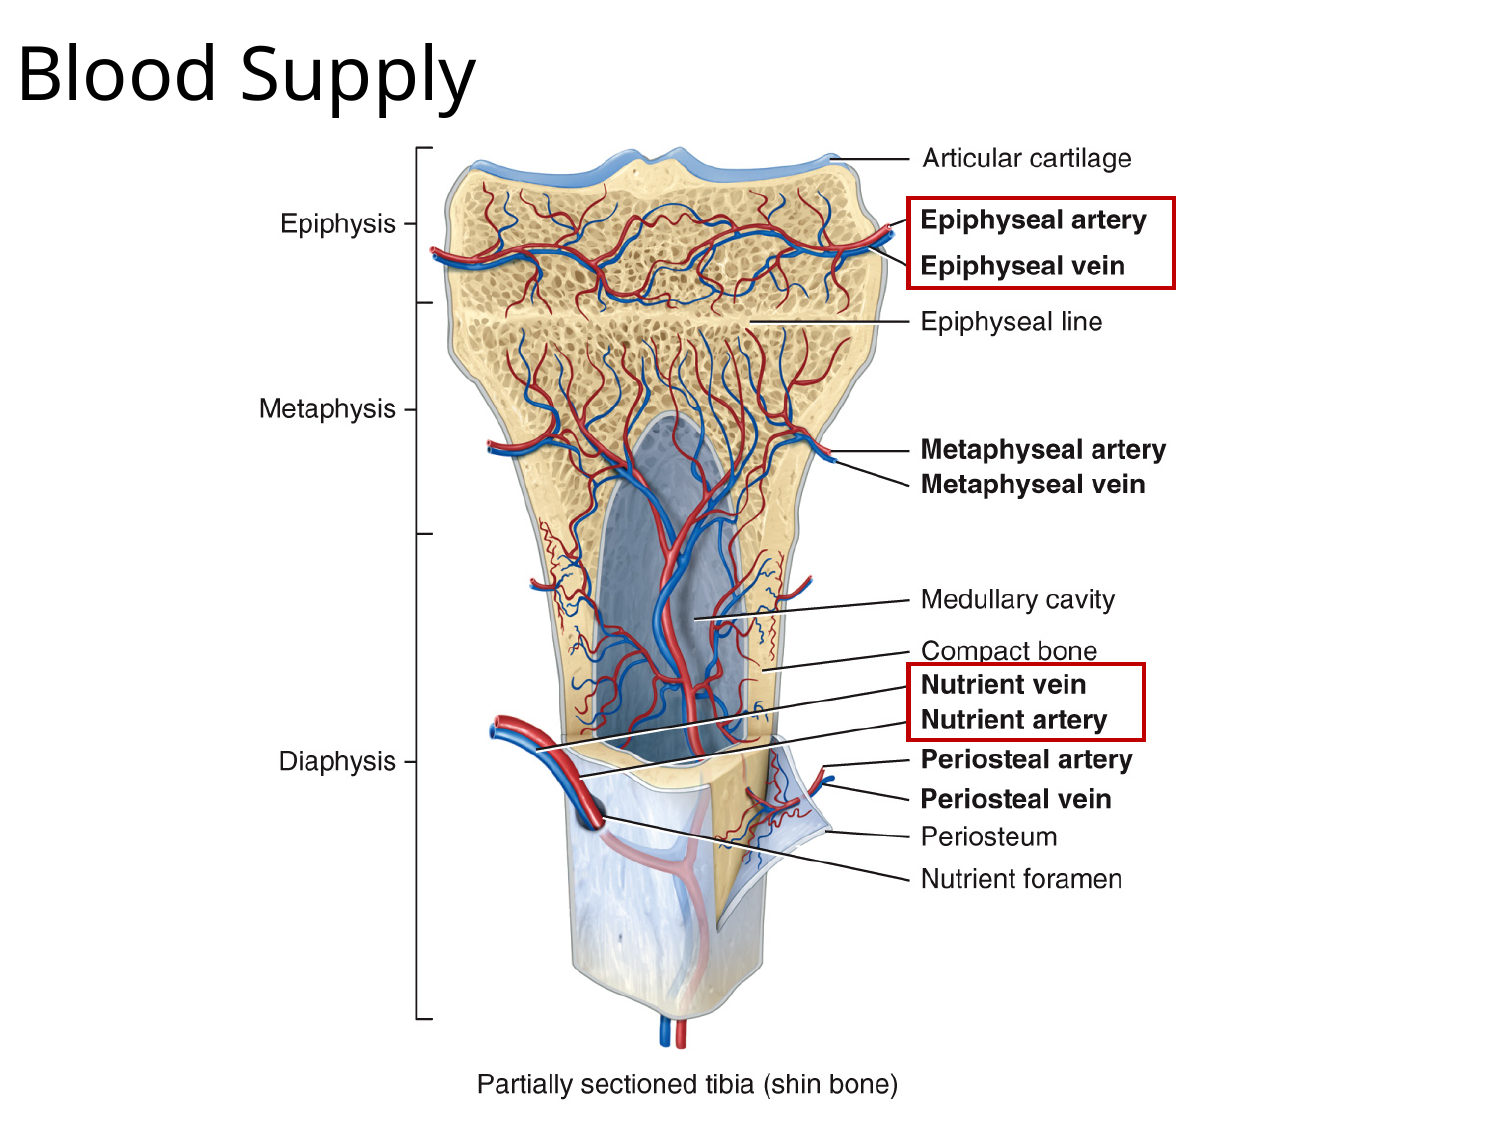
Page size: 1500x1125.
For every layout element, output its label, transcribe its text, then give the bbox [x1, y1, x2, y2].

title Blood Supply [0, 0, 1500, 154]
picture [253, 139, 1175, 1103]
